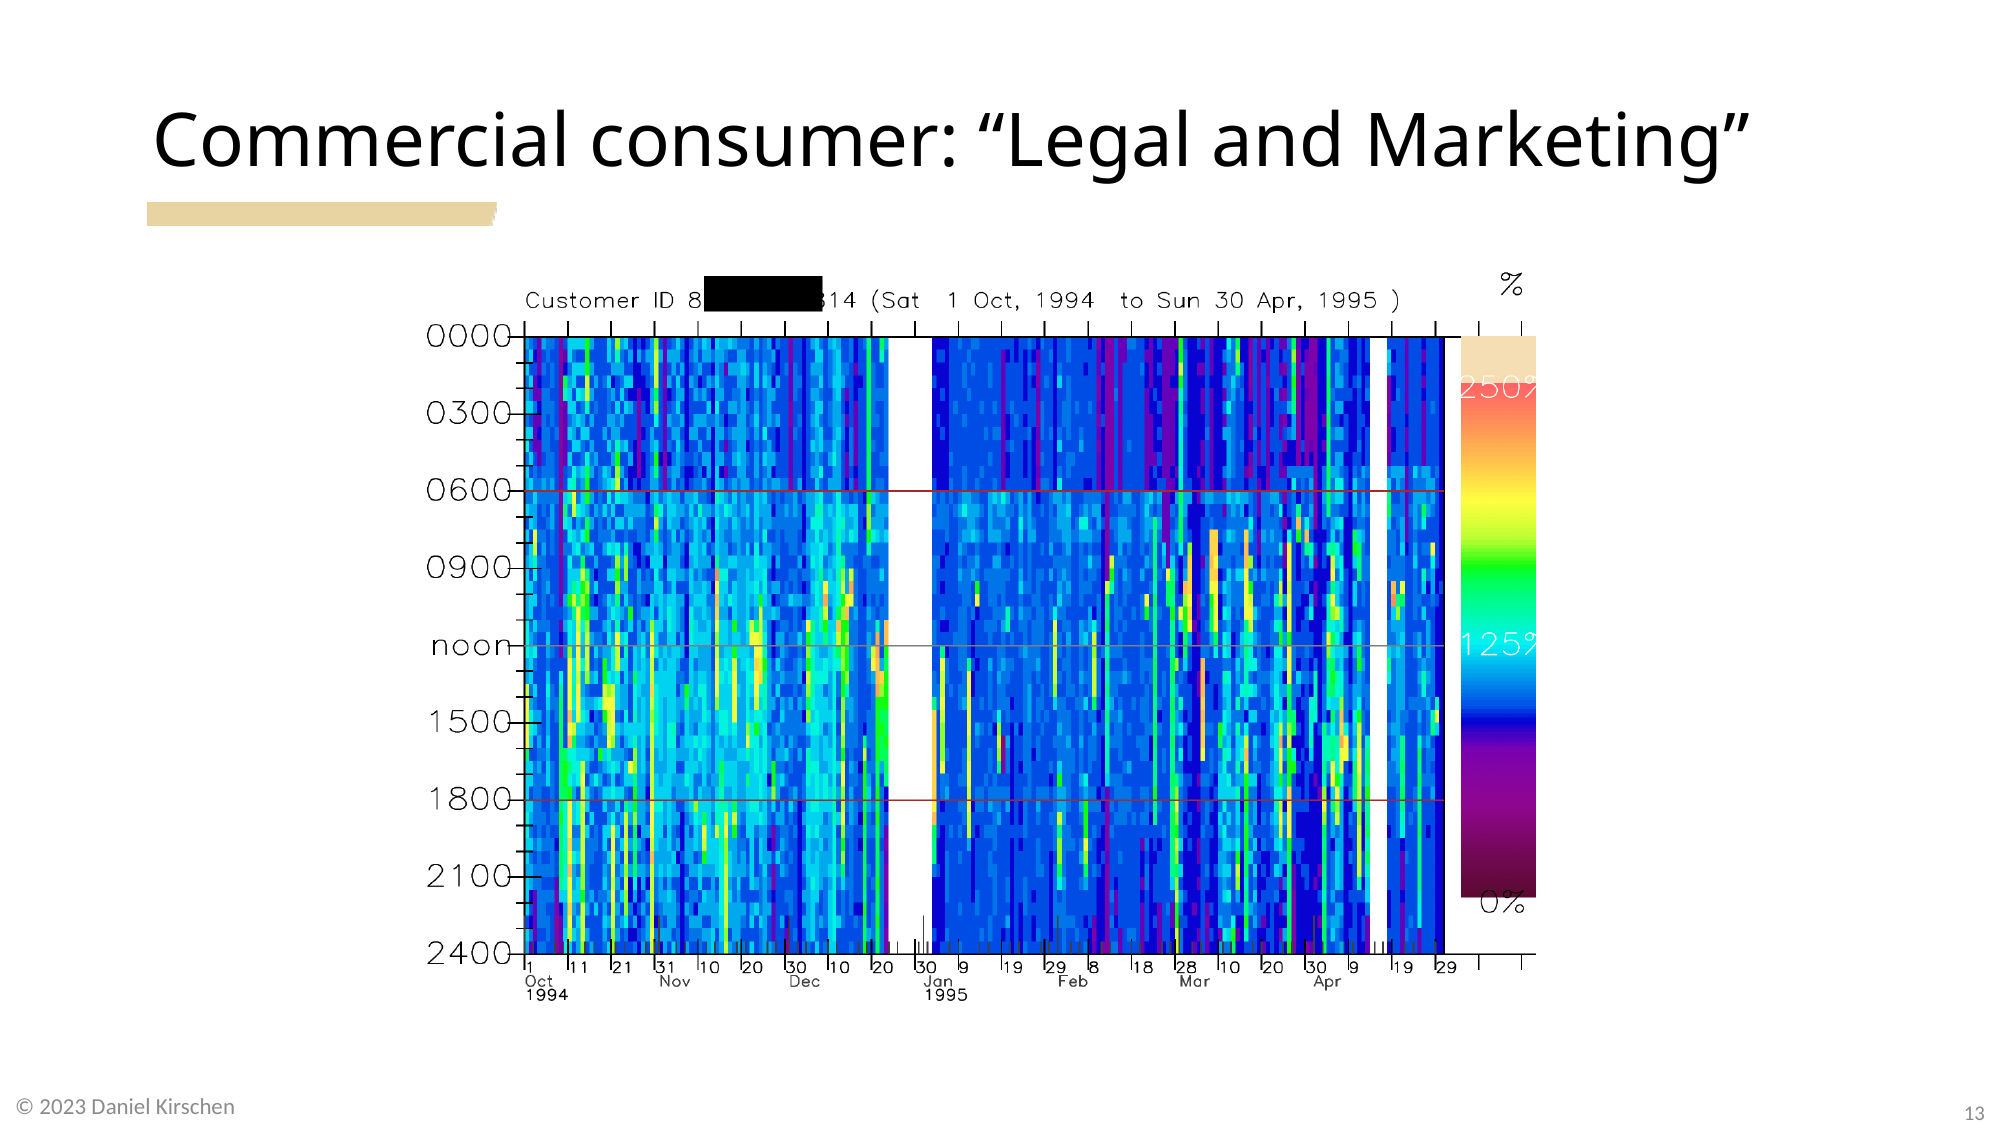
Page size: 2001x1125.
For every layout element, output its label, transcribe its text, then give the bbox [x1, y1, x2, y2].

slide_number © 2023 Daniel Kirschen [0, 1075, 517, 1125]
picture [416, 255, 1584, 1014]
title Commercial consumer: “Legal and Marketing” [137, 59, 1863, 226]
slide_number 13 [1550, 1088, 2000, 1125]
